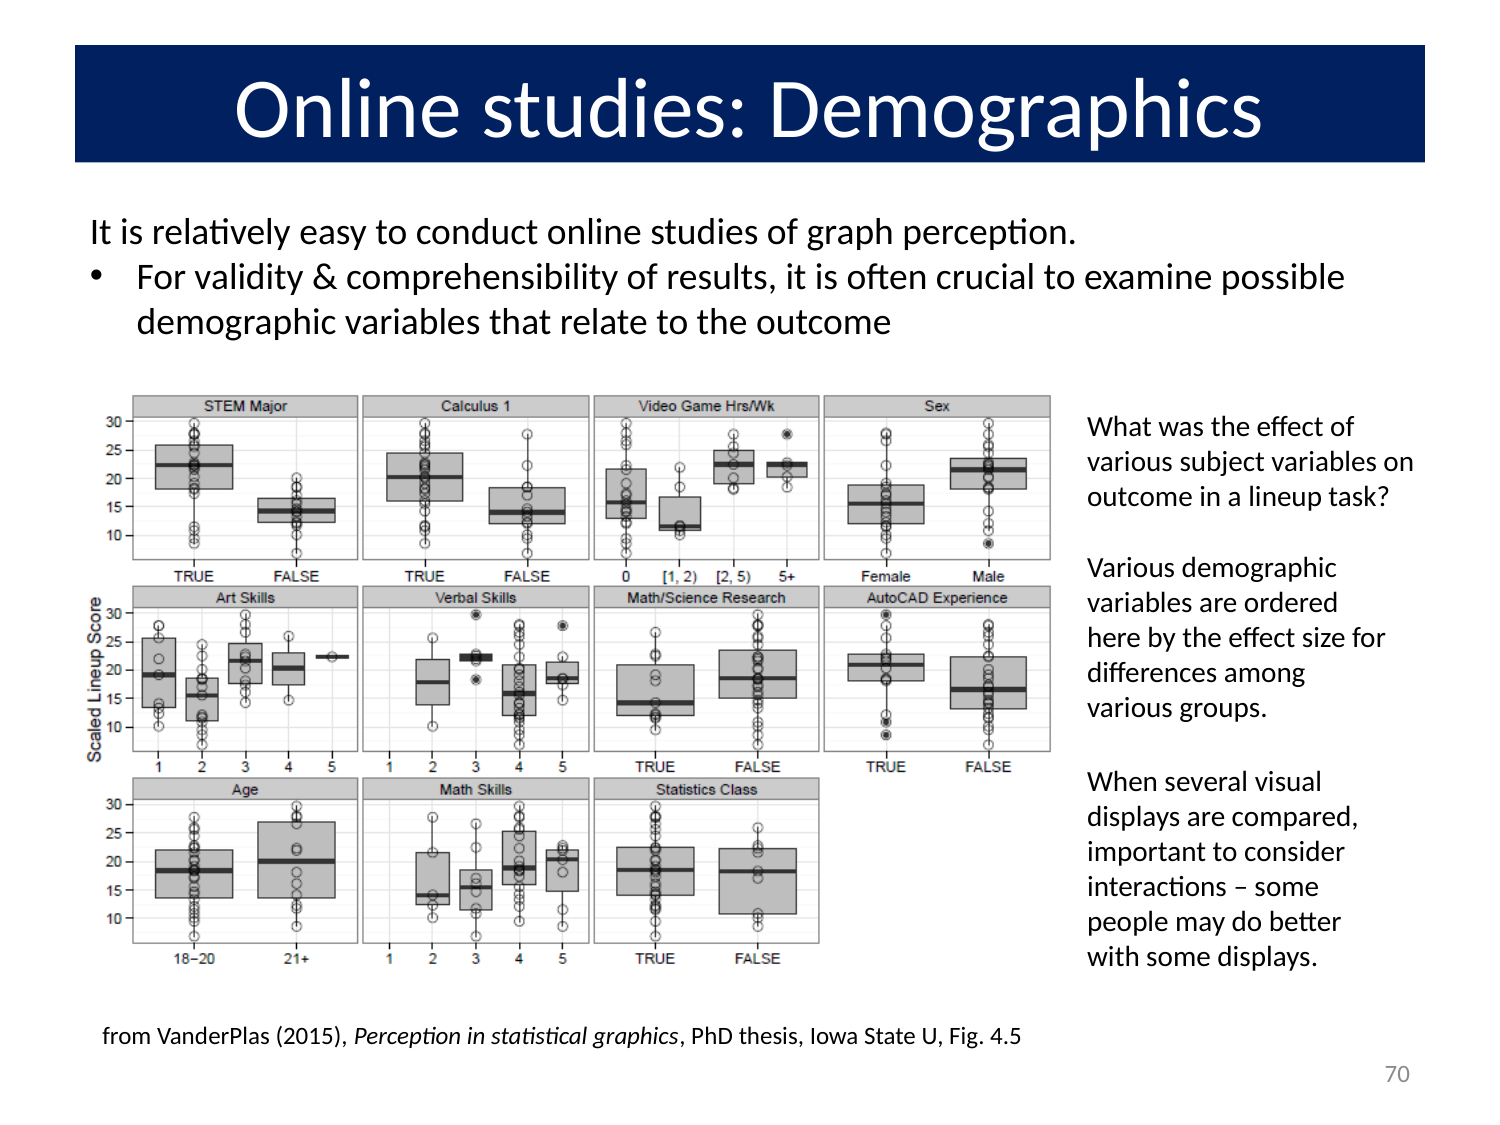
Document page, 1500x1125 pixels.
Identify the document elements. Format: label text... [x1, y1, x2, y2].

text_box What was the effect of various subject variables on outcome in a lineup task? [1072, 399, 1448, 520]
slide_number 70 [1074, 1042, 1425, 1103]
text_box Various demographic variables are ordered here by the effect size for differences among various groups. [1072, 541, 1410, 731]
text_box It is relatively easy to conduct online studies of graph perception. For validity & comprehensibility of results, it is often crucial to examine possible demographic variables that relate to the outcome [74, 199, 1425, 350]
text_box from VanderPlas (2015), Perception in statistical graphics, PhD thesis, Iowa State U, Fig. 4.5 [87, 1012, 1325, 1058]
text_box When several visual displays are compared, important to consider interactions – some people may do better with some displays. [1072, 754, 1410, 980]
title Online studies: Demographics [75, 45, 1425, 163]
picture [70, 374, 1063, 980]
